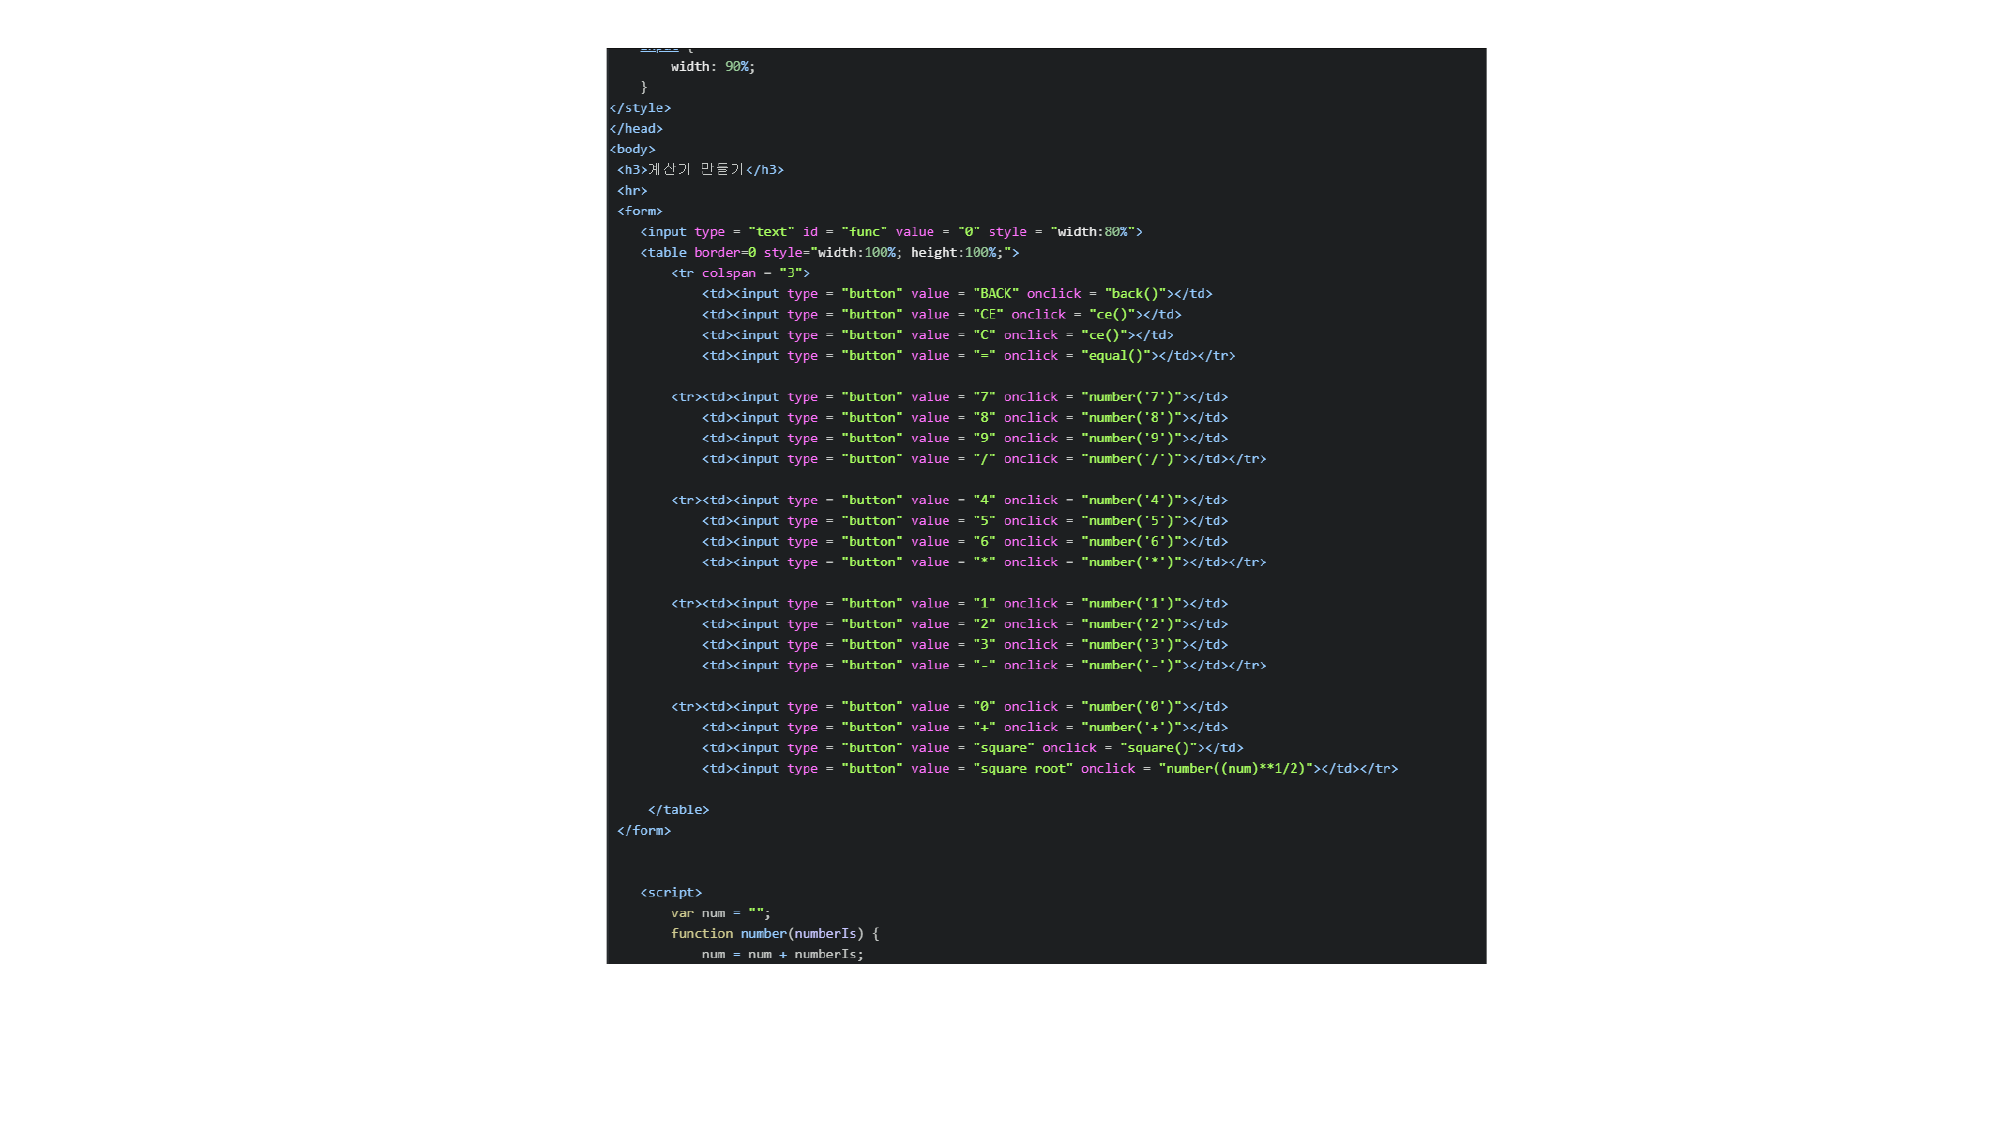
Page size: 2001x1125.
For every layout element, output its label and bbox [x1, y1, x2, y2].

picture [606, 48, 1487, 964]
